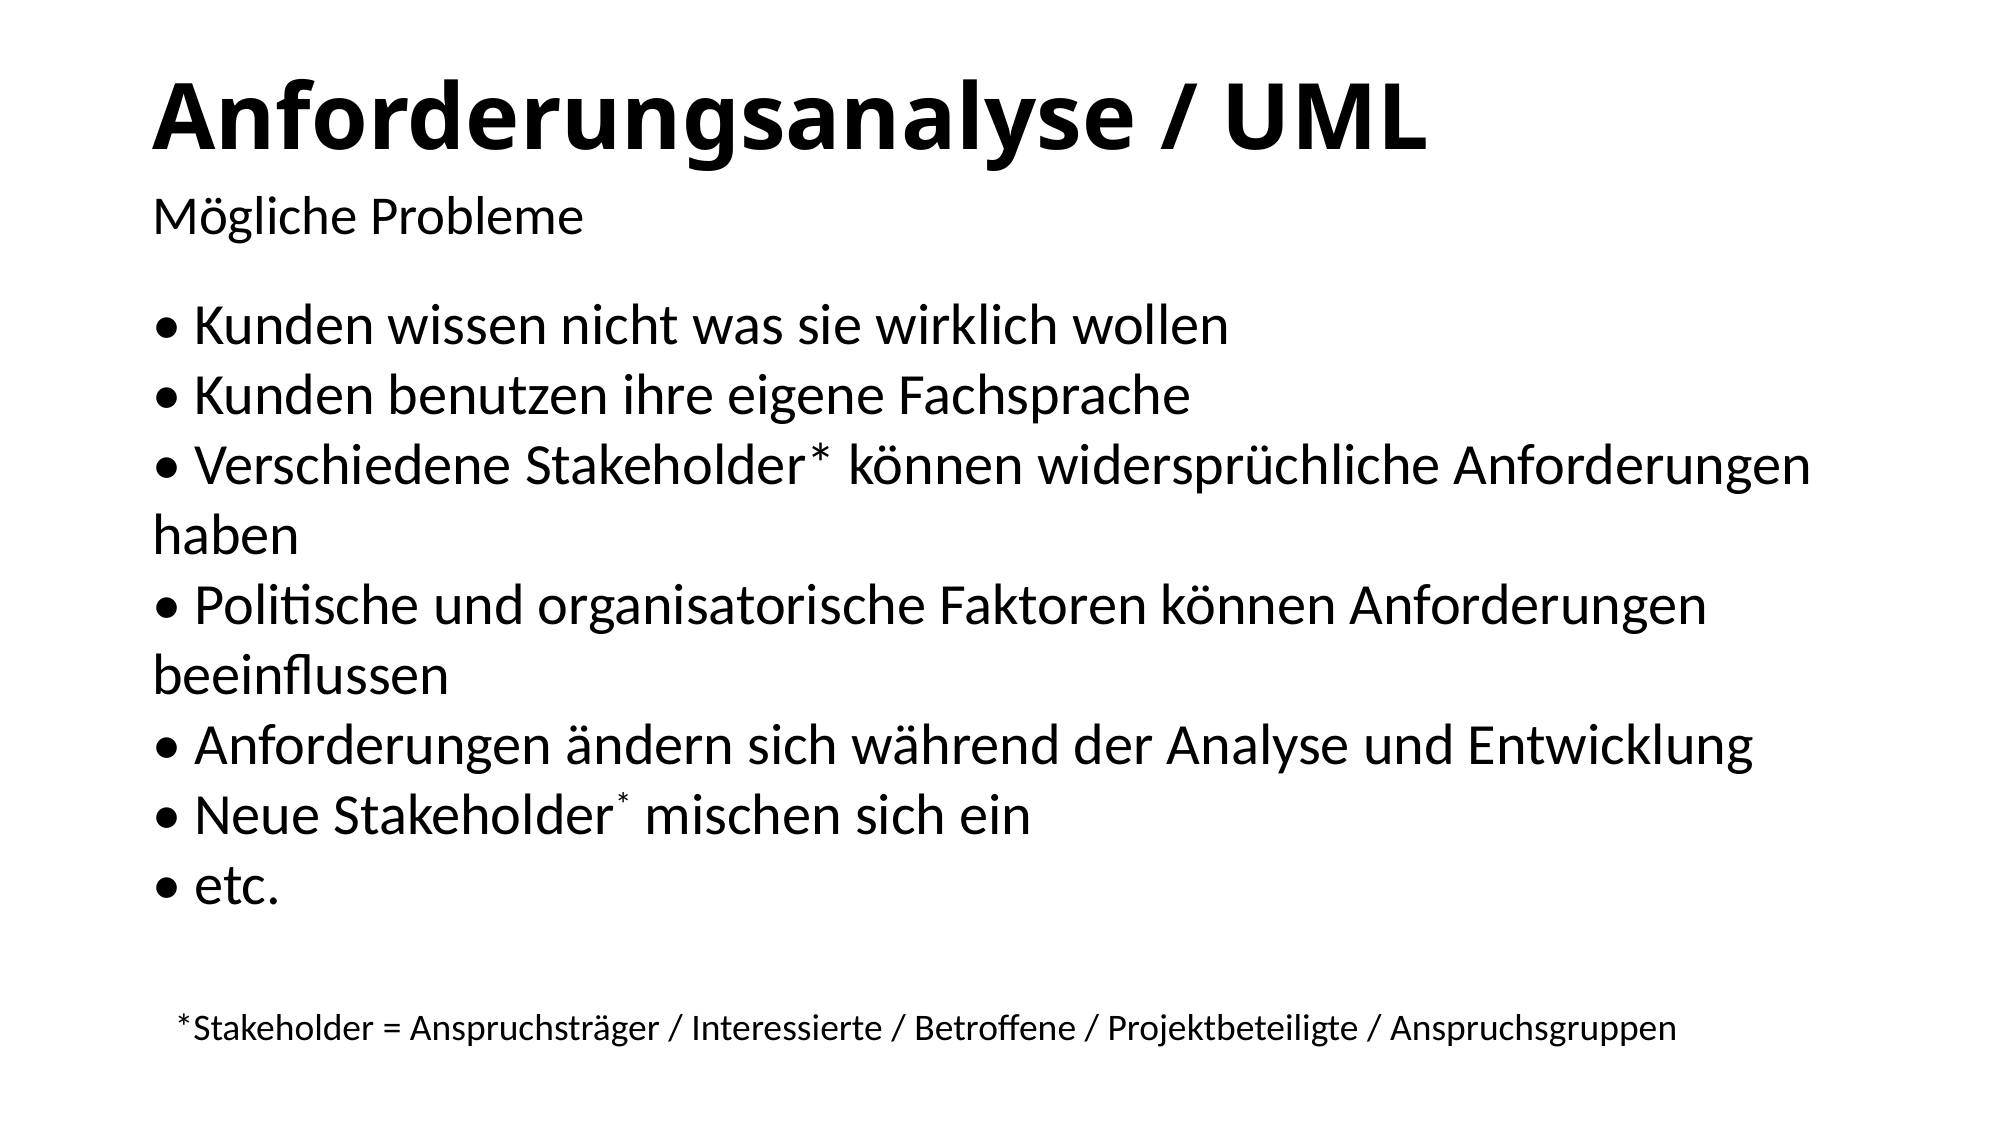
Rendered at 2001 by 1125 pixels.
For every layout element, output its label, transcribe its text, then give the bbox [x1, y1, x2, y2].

list Mögliche Probleme [137, 179, 1863, 255]
text_box *Stakeholder = Anspruchsträger / Interessierte / Betroffene / Projektbeteiligte / Anspruchsgruppen [159, 995, 1829, 1056]
title Anforderungsanalyse / UML [137, 59, 1863, 179]
text_box • Kunden wissen nicht was sie wirklich wollen • Kunden benutzen ihre eigene Fachsprache • Verschiedene Stakeholder* können widersprüchliche Anforderungen haben • Politische und organisatorische Faktoren können Anforderungen beeinflussen • Anforderungen ändern sich während der Analyse und Entwicklung • Neue Stakeholder* mischen sich ein • etc. [137, 278, 1906, 924]
